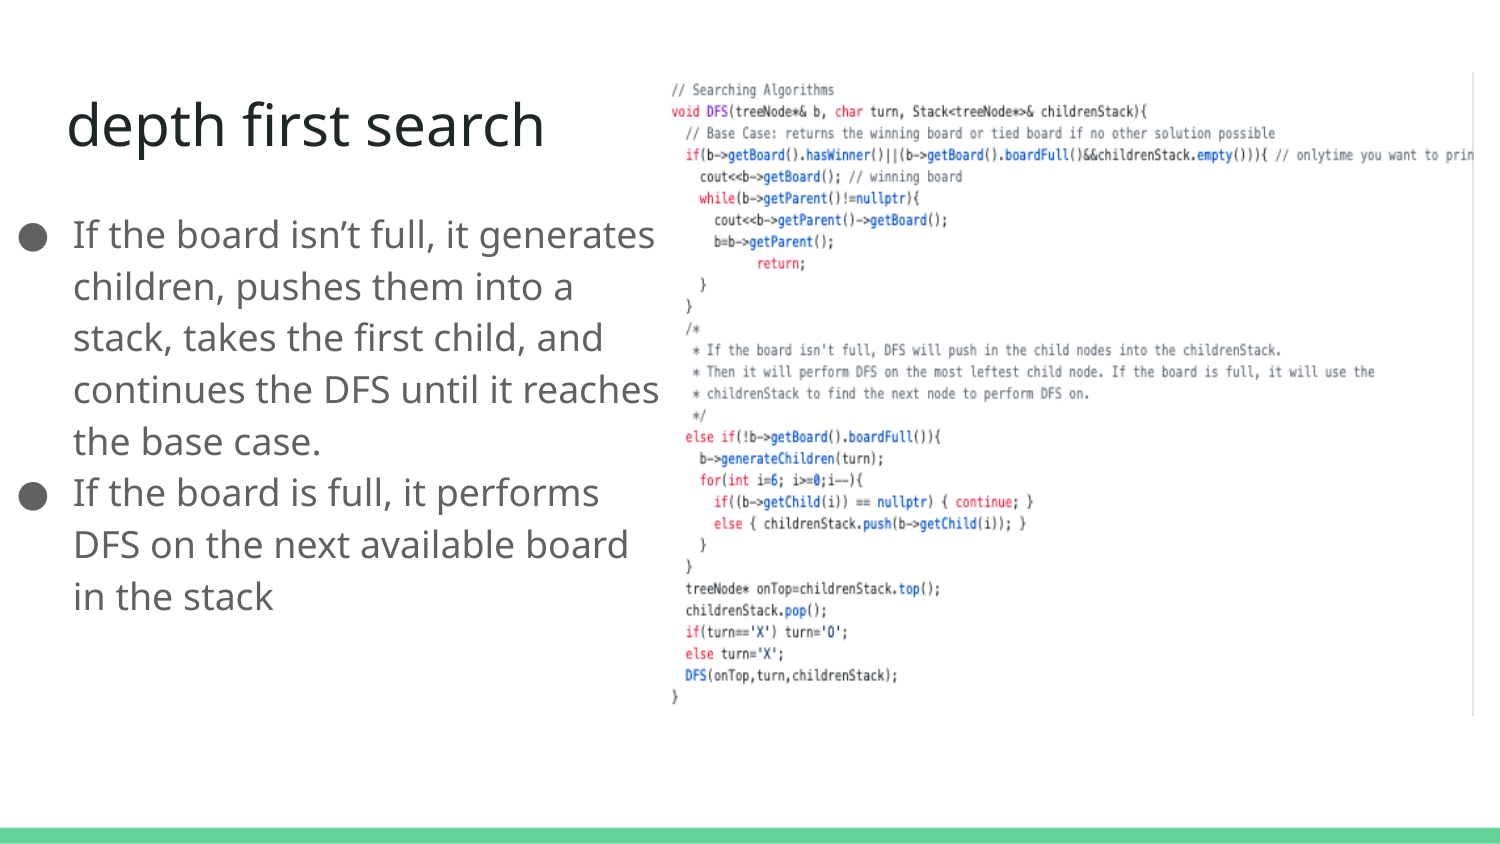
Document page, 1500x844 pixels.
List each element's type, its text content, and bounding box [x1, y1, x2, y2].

list If the board isn’t full, it generates children, pushes them into a stack, takes the first child, and continues the DFS until it reaches the base case. If the board is full, it performs DFS on the next available board in the stack [0, 189, 681, 750]
picture [665, 72, 1483, 716]
title depth first search [51, 72, 664, 167]
